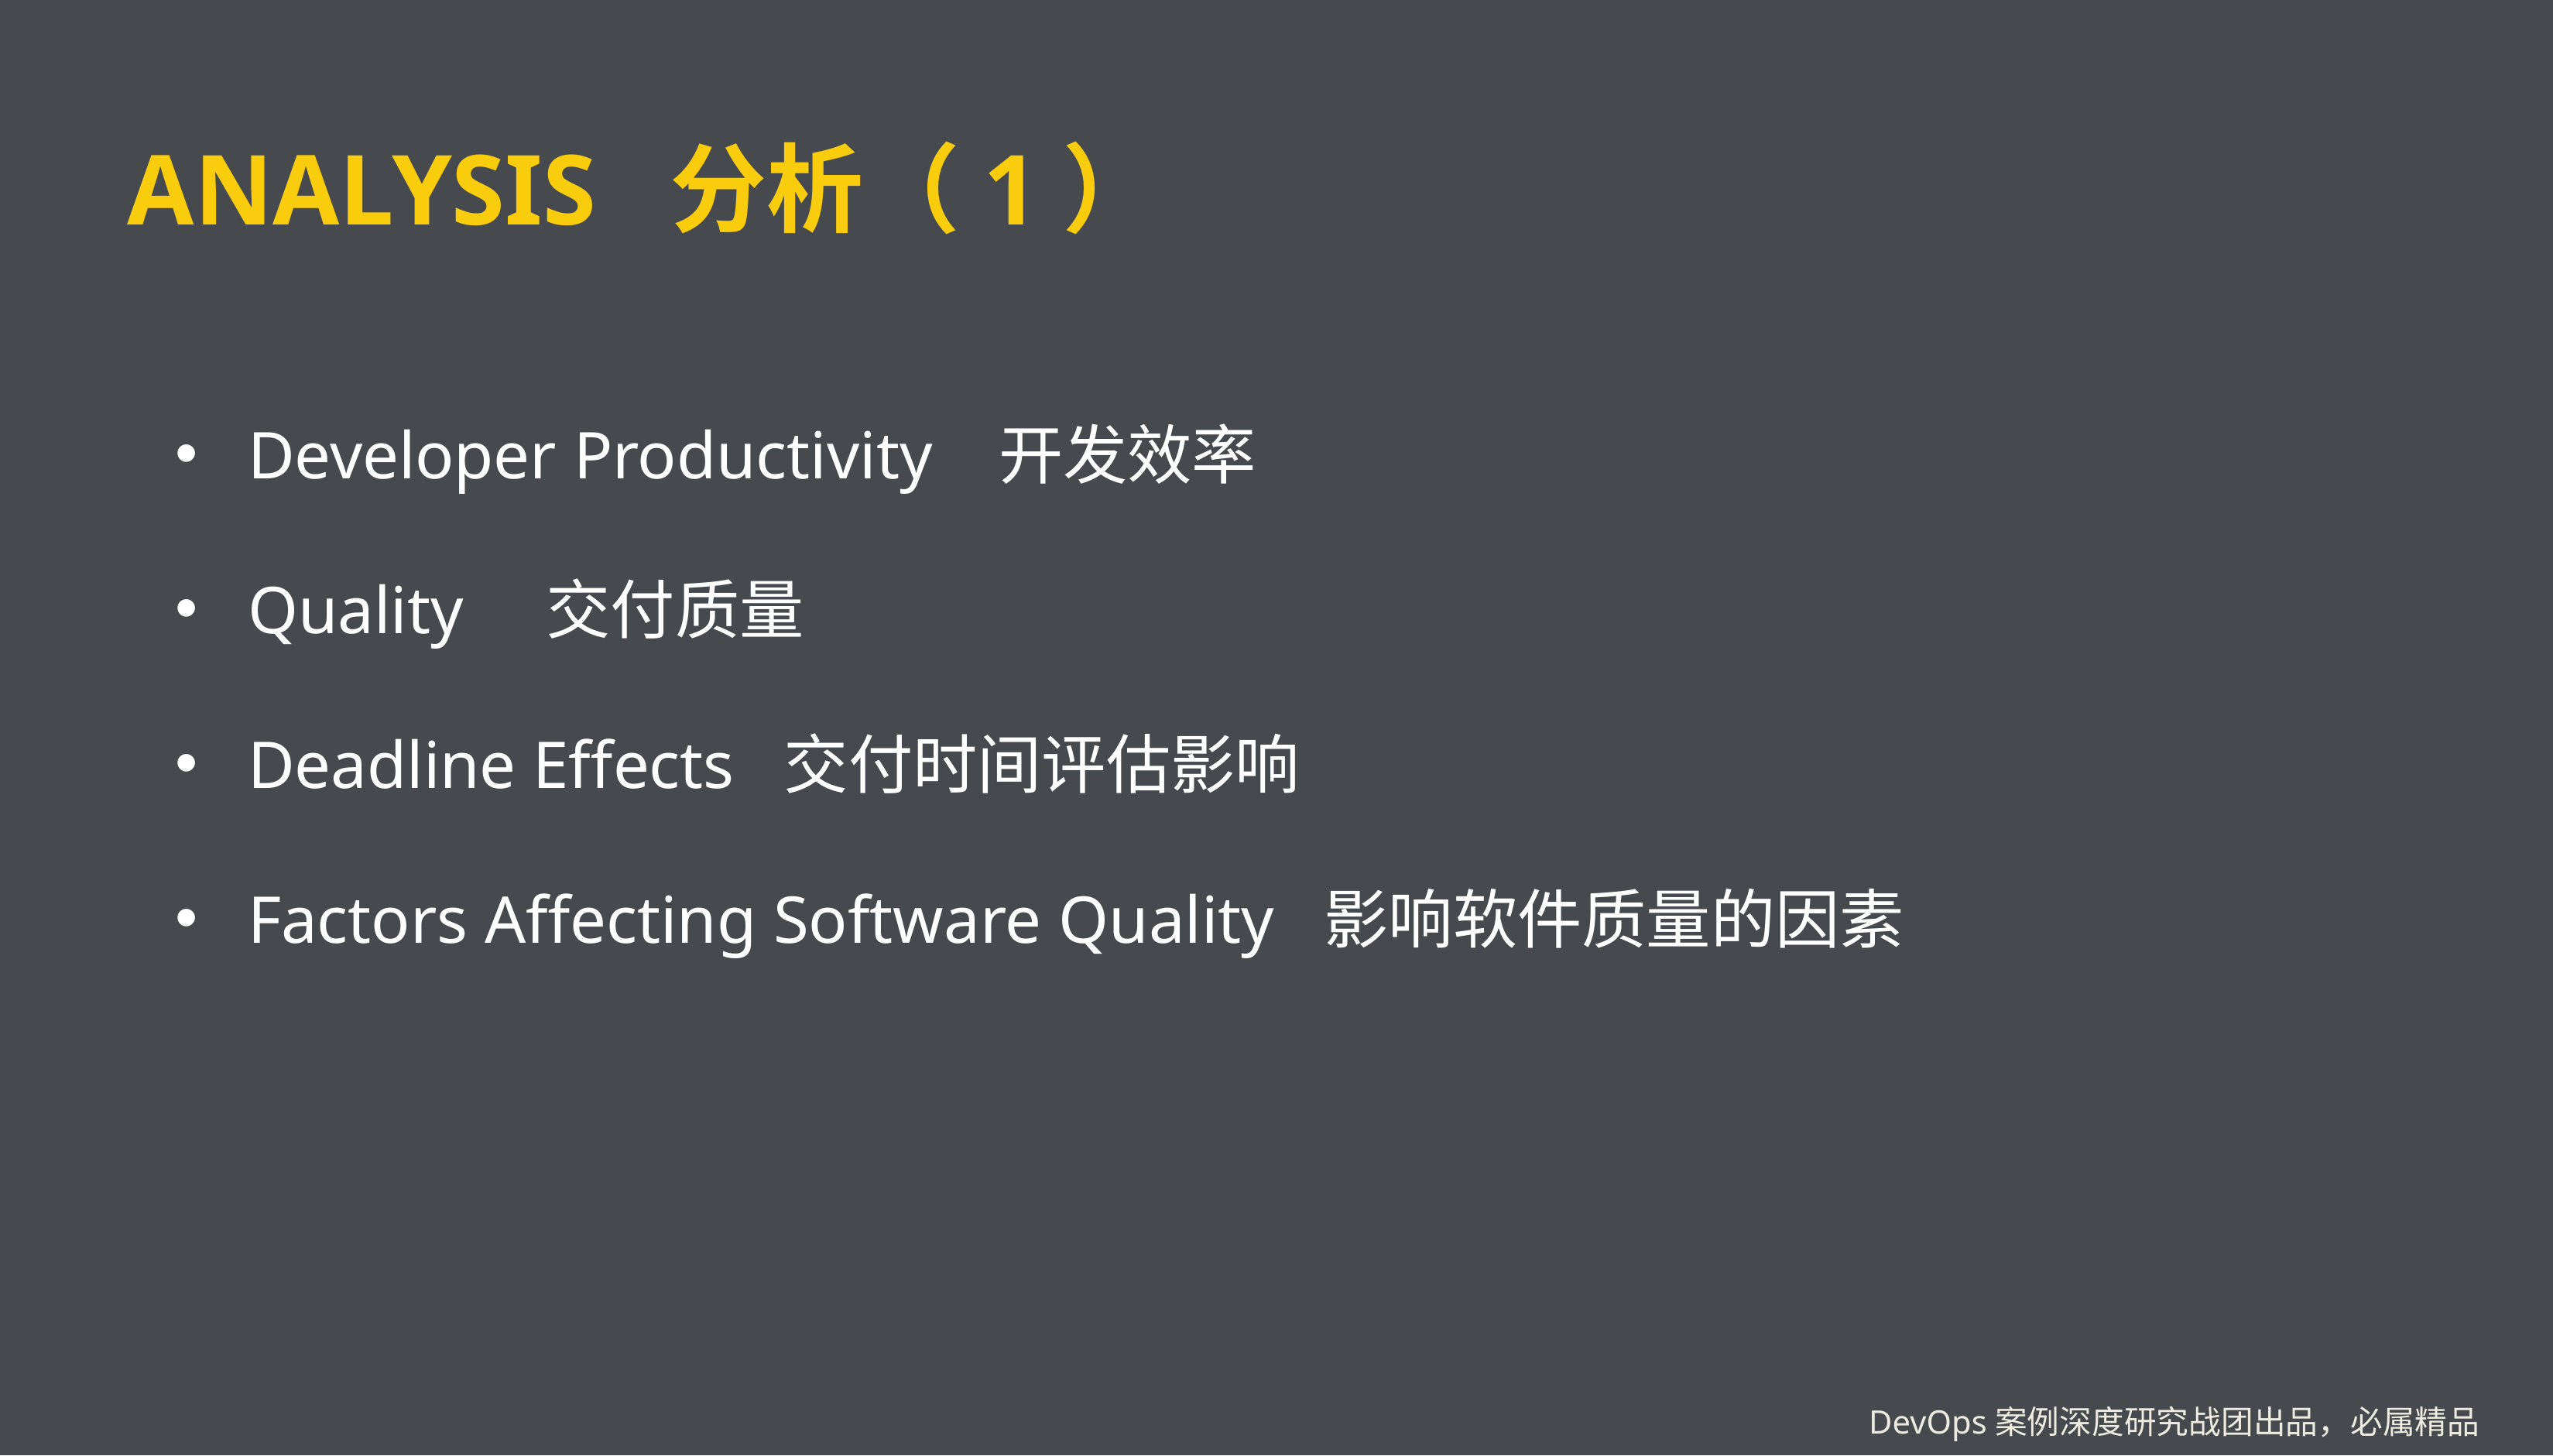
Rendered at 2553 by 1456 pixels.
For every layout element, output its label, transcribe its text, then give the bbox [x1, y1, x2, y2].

text_box Developer Productivity 开发效率 Quality 交付质量 Deadline Effects 交付时间评估影响 Factors Affecting Software Quality 影响软件质量的因素 [163, 408, 2390, 1376]
title ANALYSIS 分析（1） [127, 128, 2425, 372]
